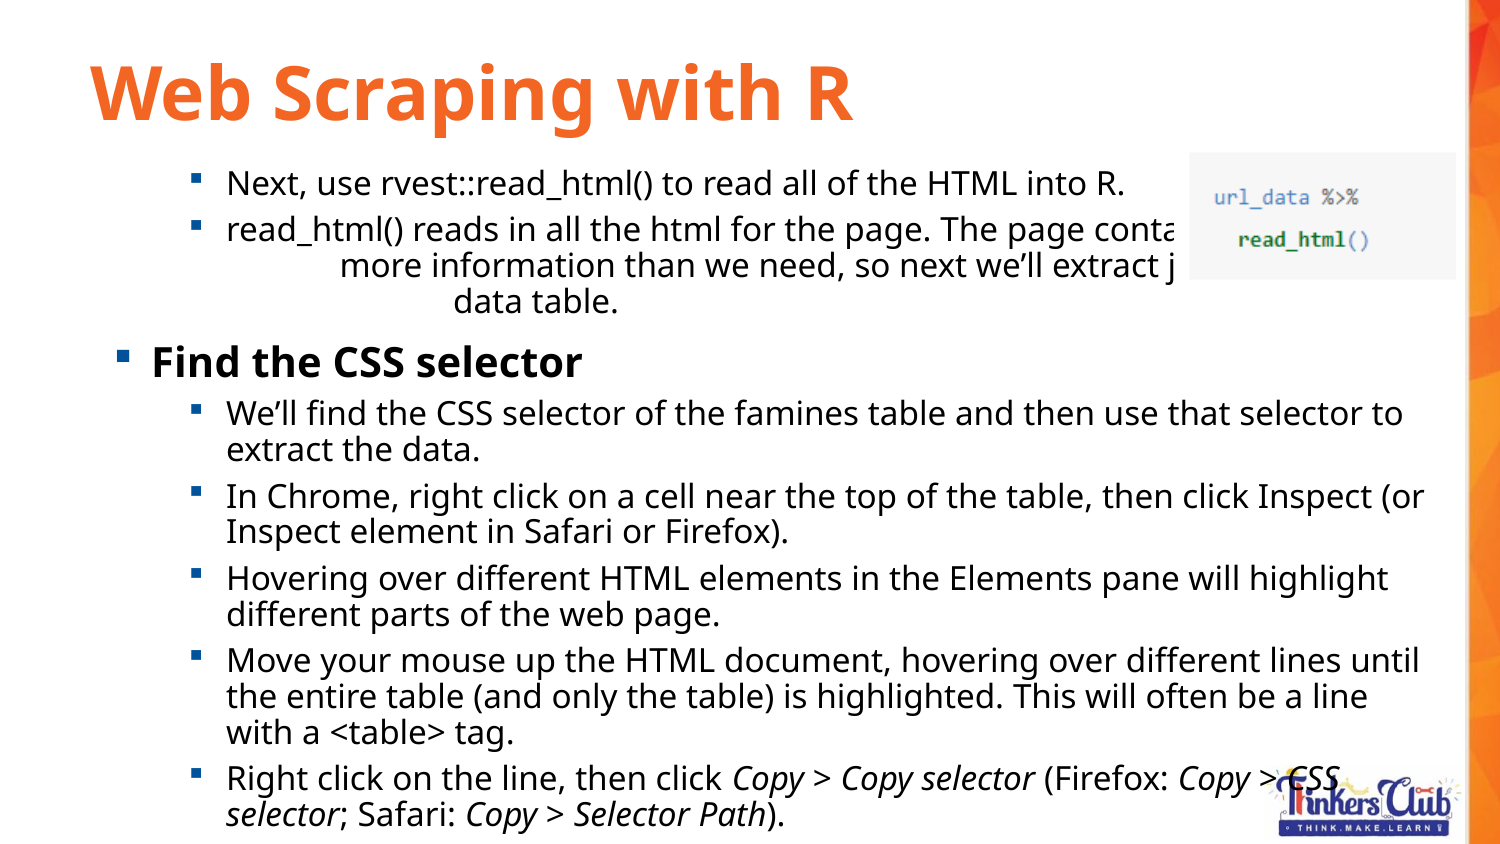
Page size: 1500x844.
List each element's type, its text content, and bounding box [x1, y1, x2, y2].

picture [1465, 0, 1500, 844]
subtitle Web Scraping with R [0, 37, 1366, 99]
picture [1263, 764, 1462, 839]
list Next, use rvest::read_html() to read all of the HTML into R. read_html() reads in all the html for the page. The page contains far more information than we need, so next we’ll extract just the famines data table. Find the CSS selector We’ll find the CSS selector of the famines table and then use that selector to extract the data. In Chrome, right click on a cell near the top of the table, then click Inspect (or Inspect element in Safari or Firefox). Hovering over different HTML elements in the Elements pane will highlight different parts of the web page. Move your mouse up the HTML document, hovering over different lines until the entire table (and only the table) is highlighted. This will often be a line with a <table> tag. Right click on the line, then click Copy > Copy selector (Firefox: Copy > CSS selector; Safari: Copy > Selector Path). [98, 159, 1452, 821]
picture [1174, 142, 1456, 294]
